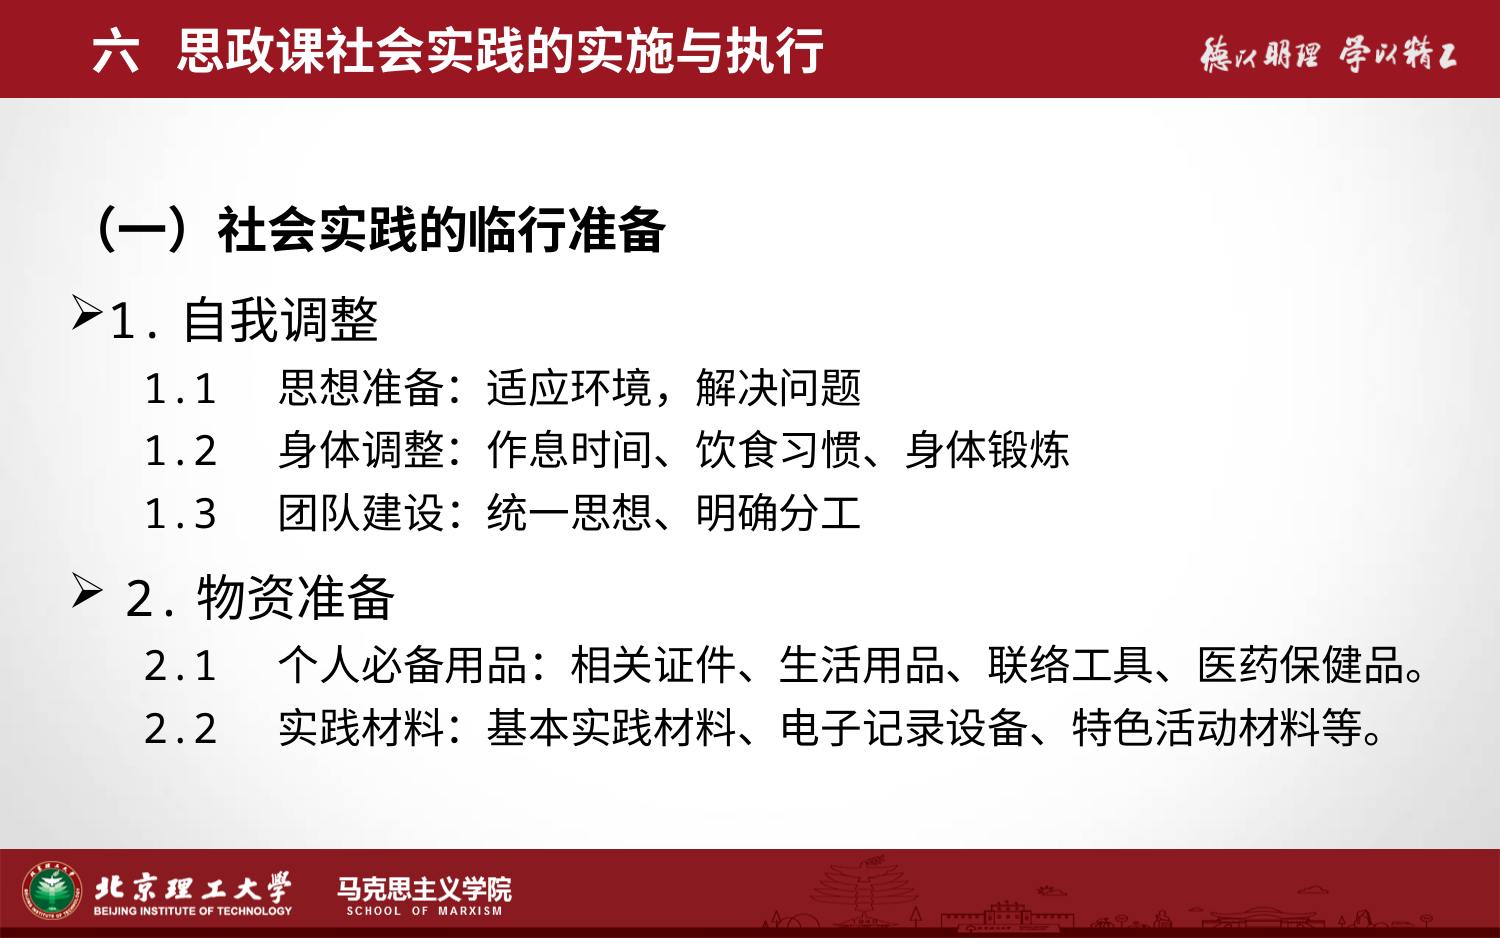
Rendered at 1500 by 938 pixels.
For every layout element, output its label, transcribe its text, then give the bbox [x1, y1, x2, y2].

text_box [0, 0, 1500, 99]
text_box 六 思政课社会实践的实施与执行 [76, 11, 1005, 87]
text_box （一）社会实践的临行准备 1.自我调整 1.1 思想准备：适应环境，解决问题 1.2 身体调整：作息时间、饮食习惯、身体锻炼 1.3 团队建设：统一思想、明确分工 2.物资准备 2.1 个人必备用品：相关证件、生活用品、联络工具、医药保健品。 2.2 实践材料：基本实践材料、电子记录设备、特色活动材料等。 [53, 161, 1447, 759]
picture [1111, 14, 1500, 85]
picture [0, 99, 1500, 938]
